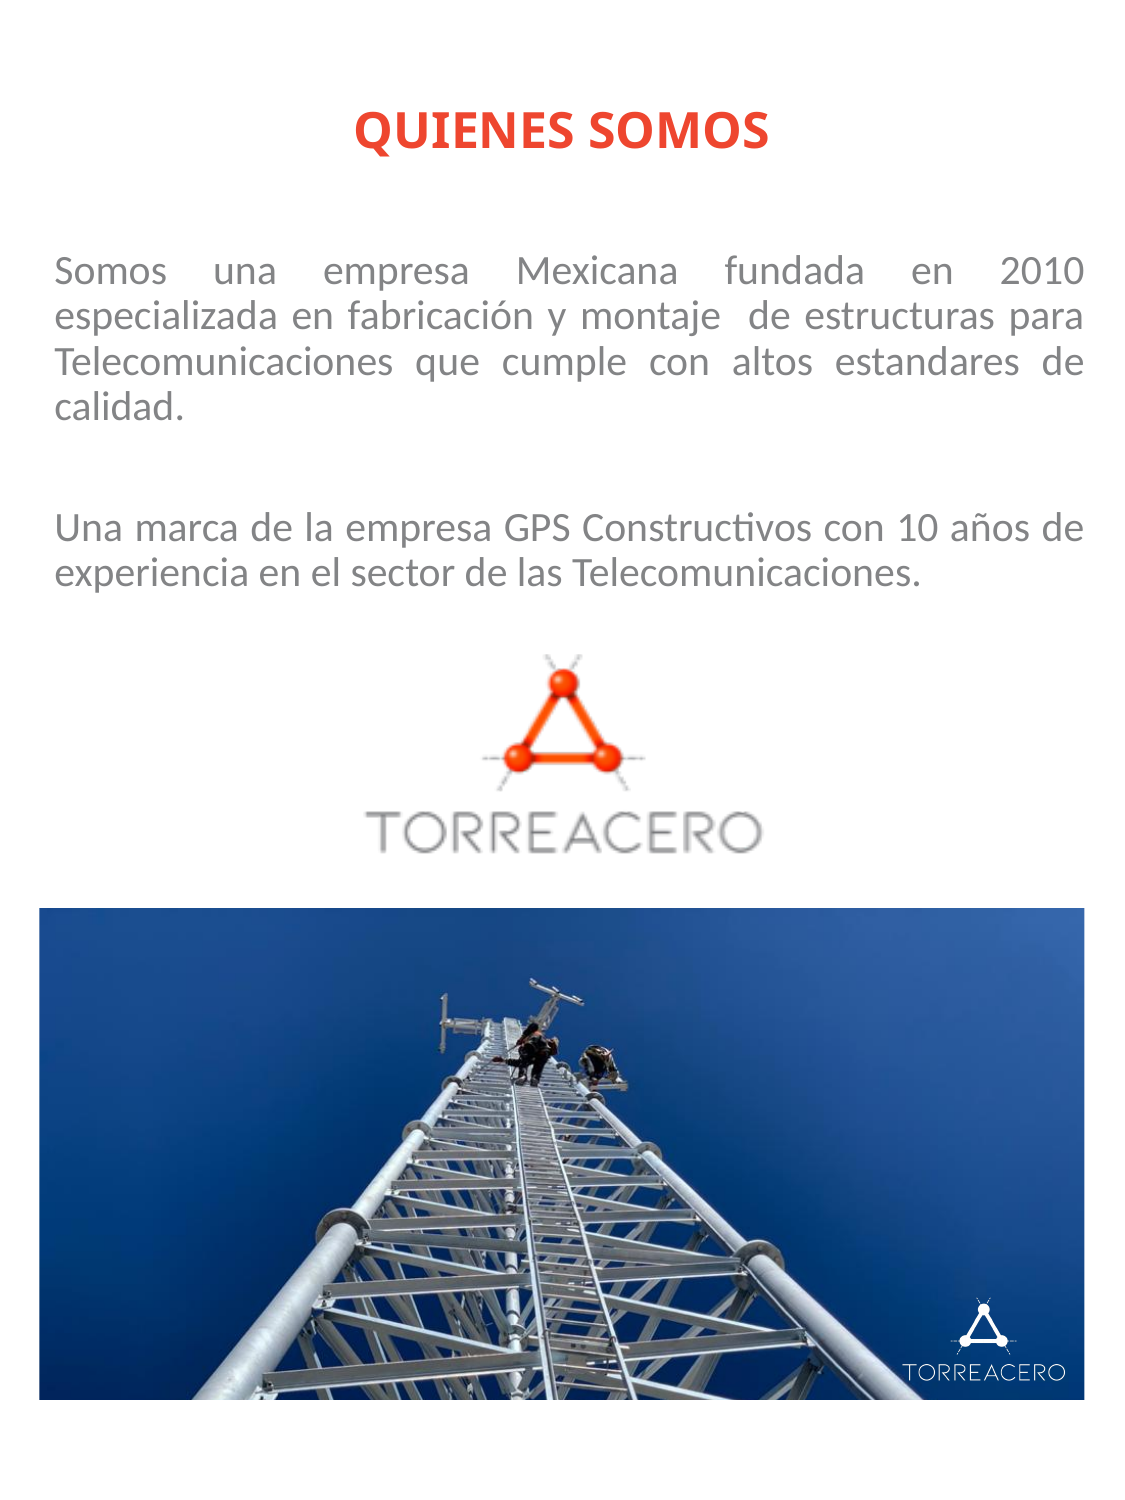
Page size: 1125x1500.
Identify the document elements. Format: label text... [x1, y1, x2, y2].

text_box Somos una empresa Mexicana fundada en 2010 especializada en fabricación y montaje de estructuras para Telecomunicaciones que cumple con altos estandares de calidad. Una marca de la empresa GPS Constructivos con 10 años de experiencia en el sector de las Telecomunicaciones. [39, 241, 1100, 629]
picture [350, 634, 774, 882]
picture [39, 908, 1093, 1400]
title QUIENES SOMOS [39, 79, 1085, 185]
